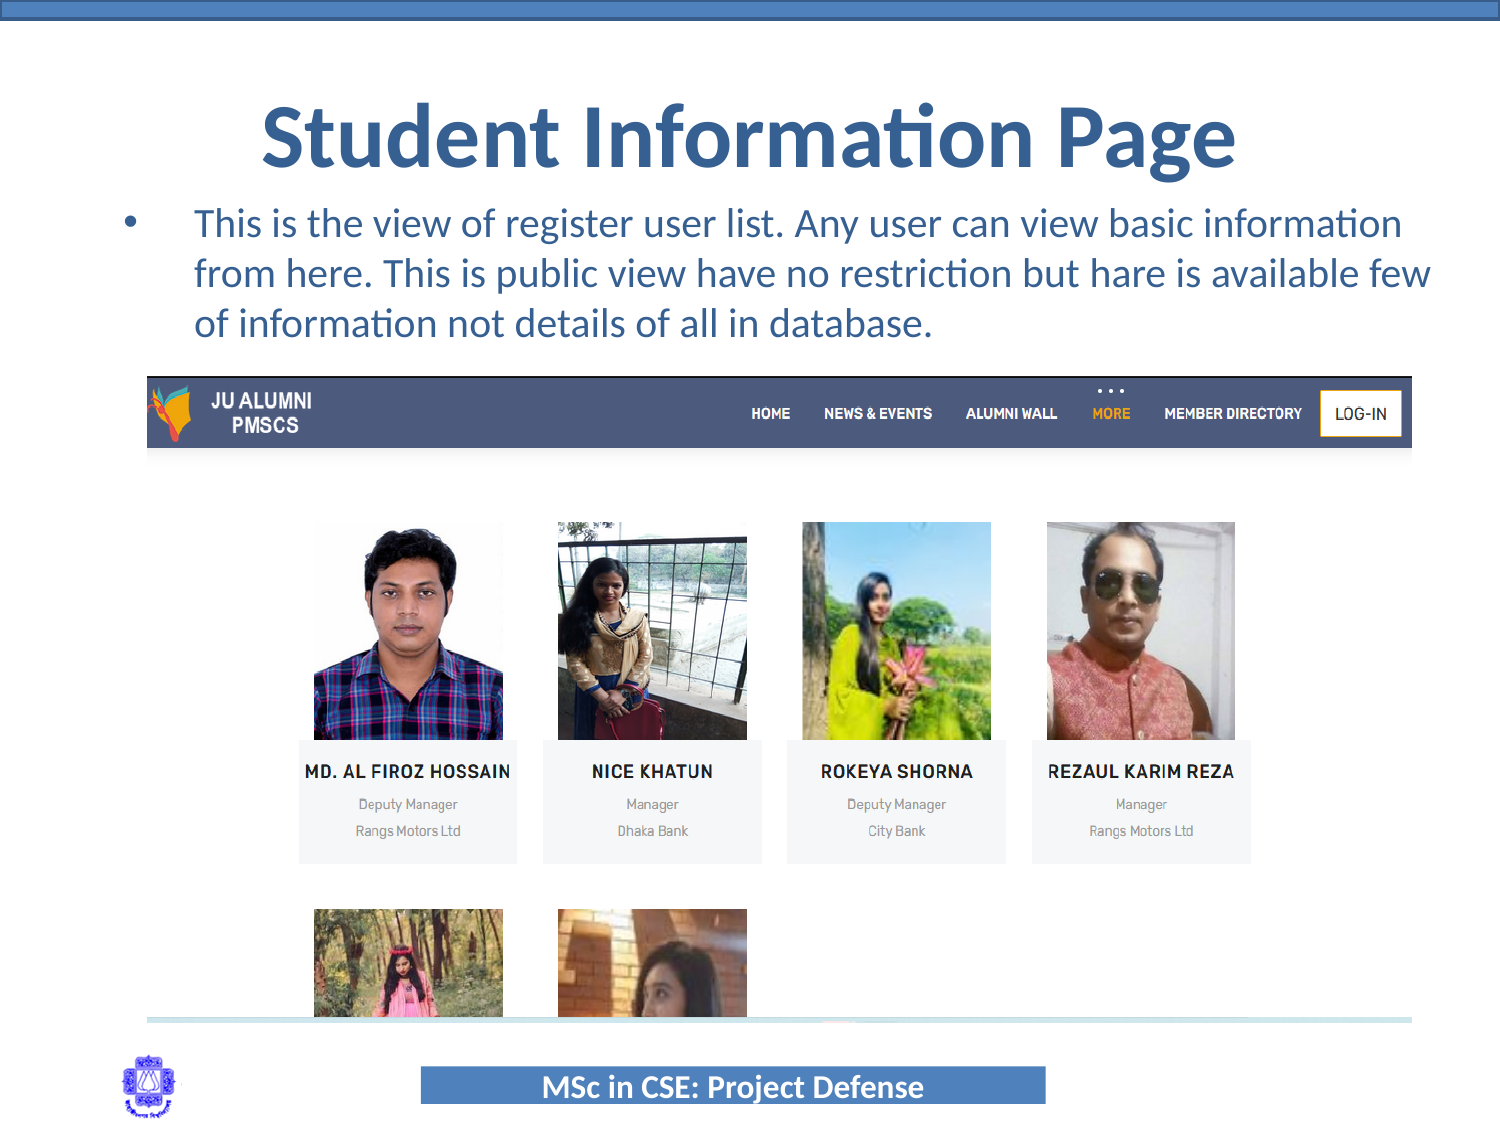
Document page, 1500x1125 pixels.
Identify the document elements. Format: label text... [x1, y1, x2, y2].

picture [111, 1049, 188, 1125]
picture [147, 375, 1412, 1023]
title Student Information Page [75, 37, 1425, 225]
text_box This is the view of register user list. Any user can view basic information from here. This is public view have no restriction but hare is available few of information not details of all in database. [104, 188, 1455, 423]
